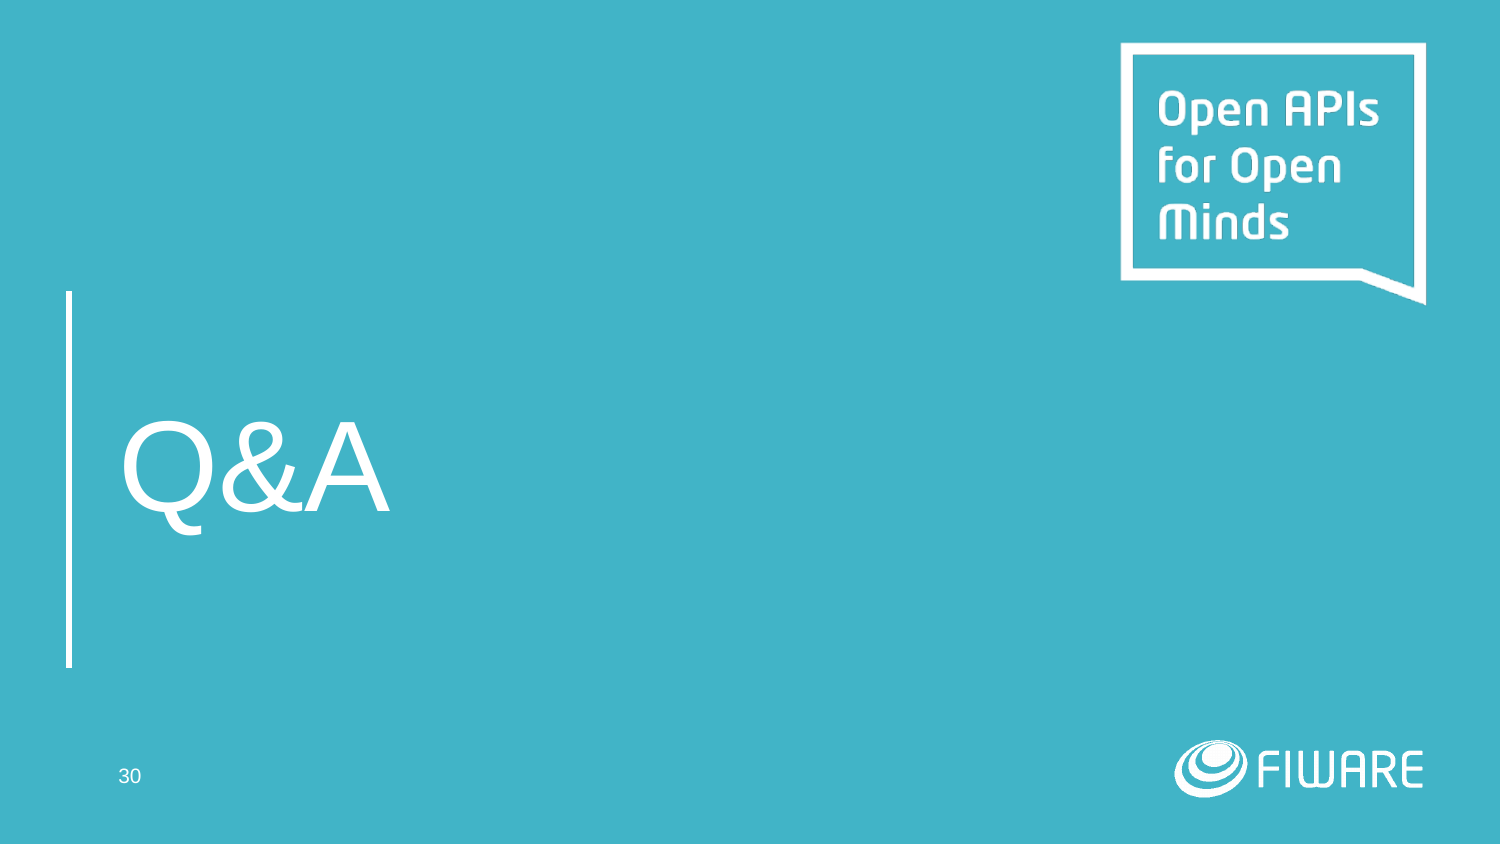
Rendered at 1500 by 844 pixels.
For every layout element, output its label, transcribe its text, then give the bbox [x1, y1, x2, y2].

slide_number ‹#› [107, 752, 458, 798]
picture [1115, 36, 1439, 307]
picture [1161, 722, 1439, 810]
title Q&A [107, 371, 1255, 572]
